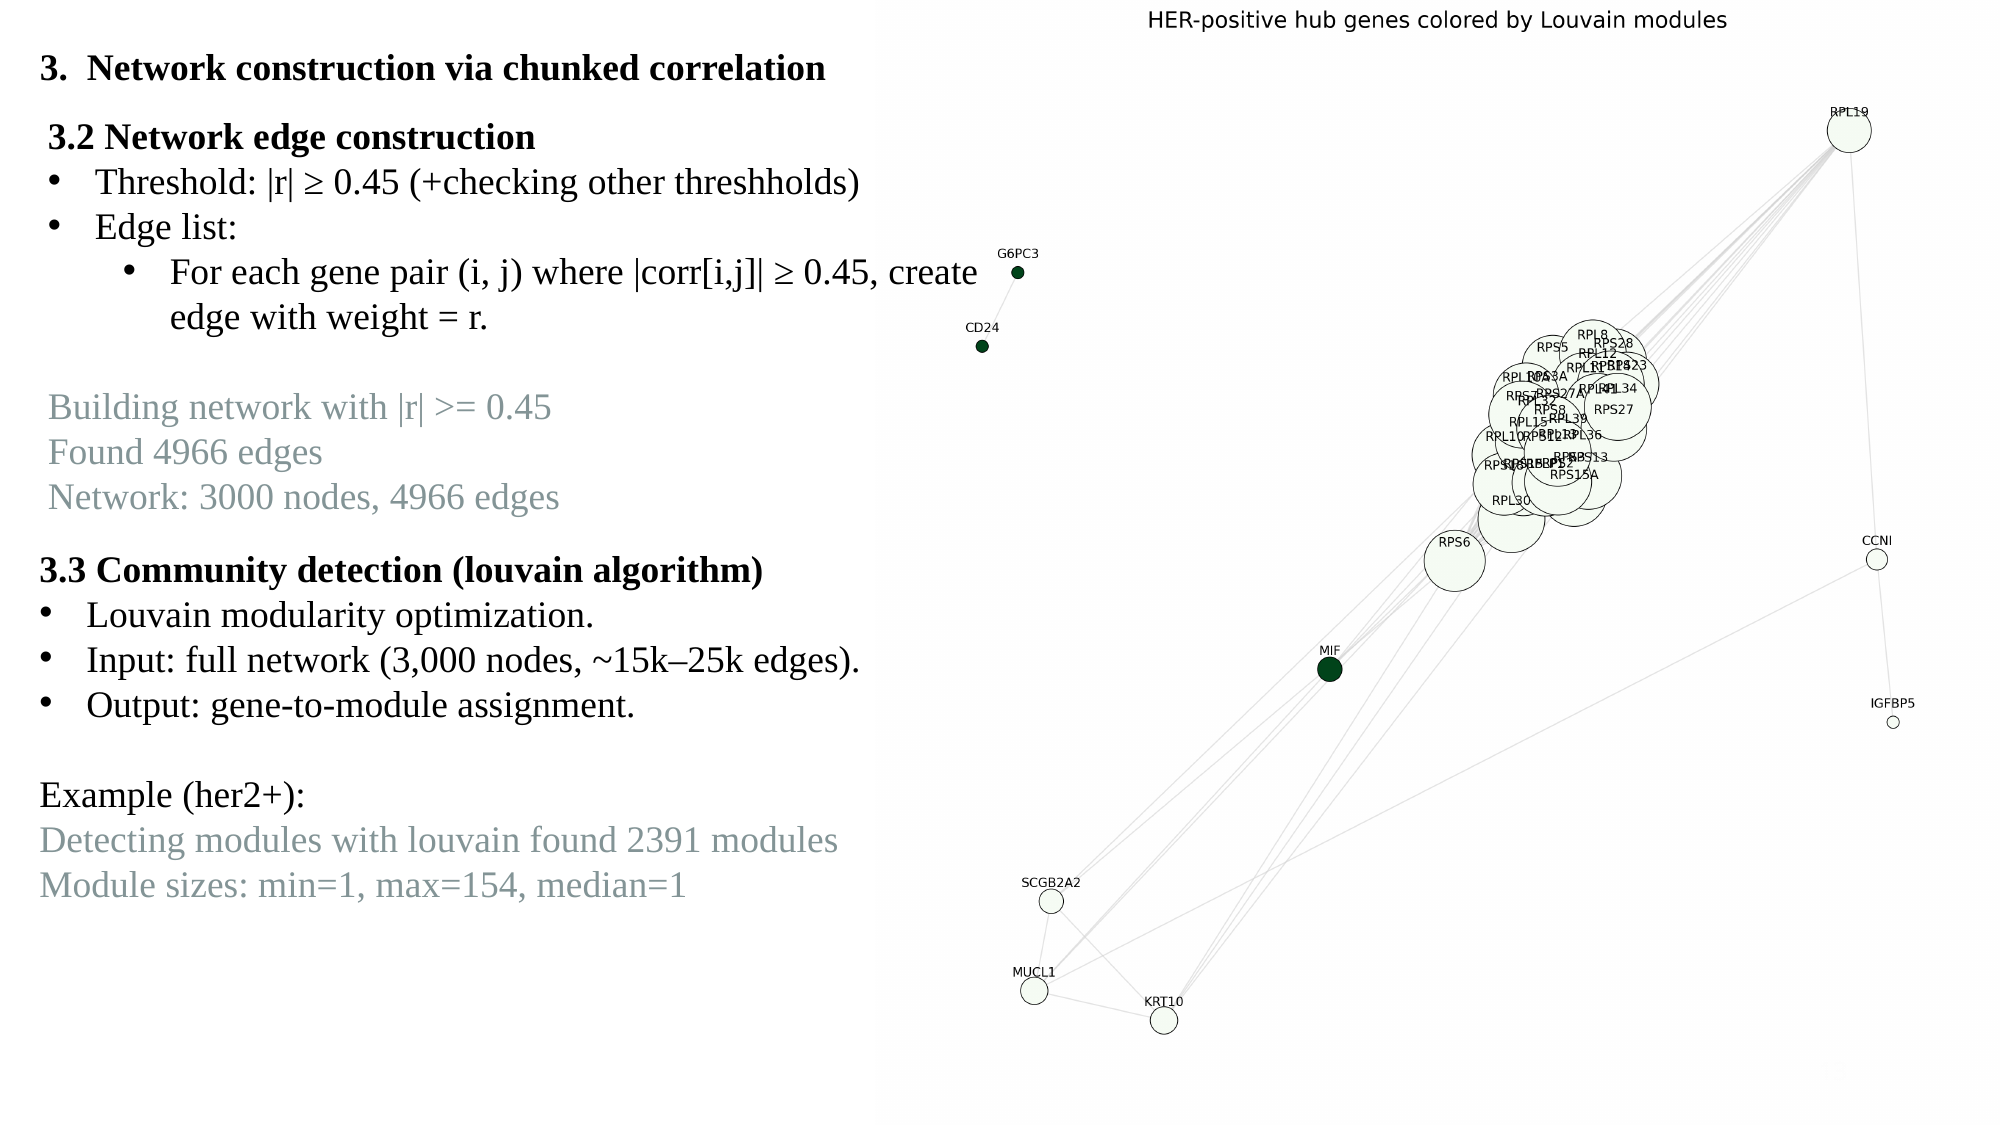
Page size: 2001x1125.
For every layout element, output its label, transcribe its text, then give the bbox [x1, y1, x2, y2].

text_box 3.3 Community detection (louvain algorithm) Louvain modularity optimization. Input: full network (3,000 nodes, ~15k–25k edges). Output: gene-to-module assignment. Example (her2+): Detecting modules with louvain found 2391 modules Module sizes: min=1, max=154, median=1 [24, 537, 874, 912]
text_box 3. Network construction via chunked correlation [24, 35, 874, 96]
picture [874, 0, 2000, 1125]
text_box 3.2 Network edge construction Threshold: |r| ≥ 0.45 (+checking other threshholds) Edge list: For each gene pair (i, j) where |corr[i,j]| ≥ 0.45, create edge with weight = r. Building network with |r| >= 0.45 Found 4966 edges Network: 3000 nodes, 4966 edges [33, 104, 874, 525]
